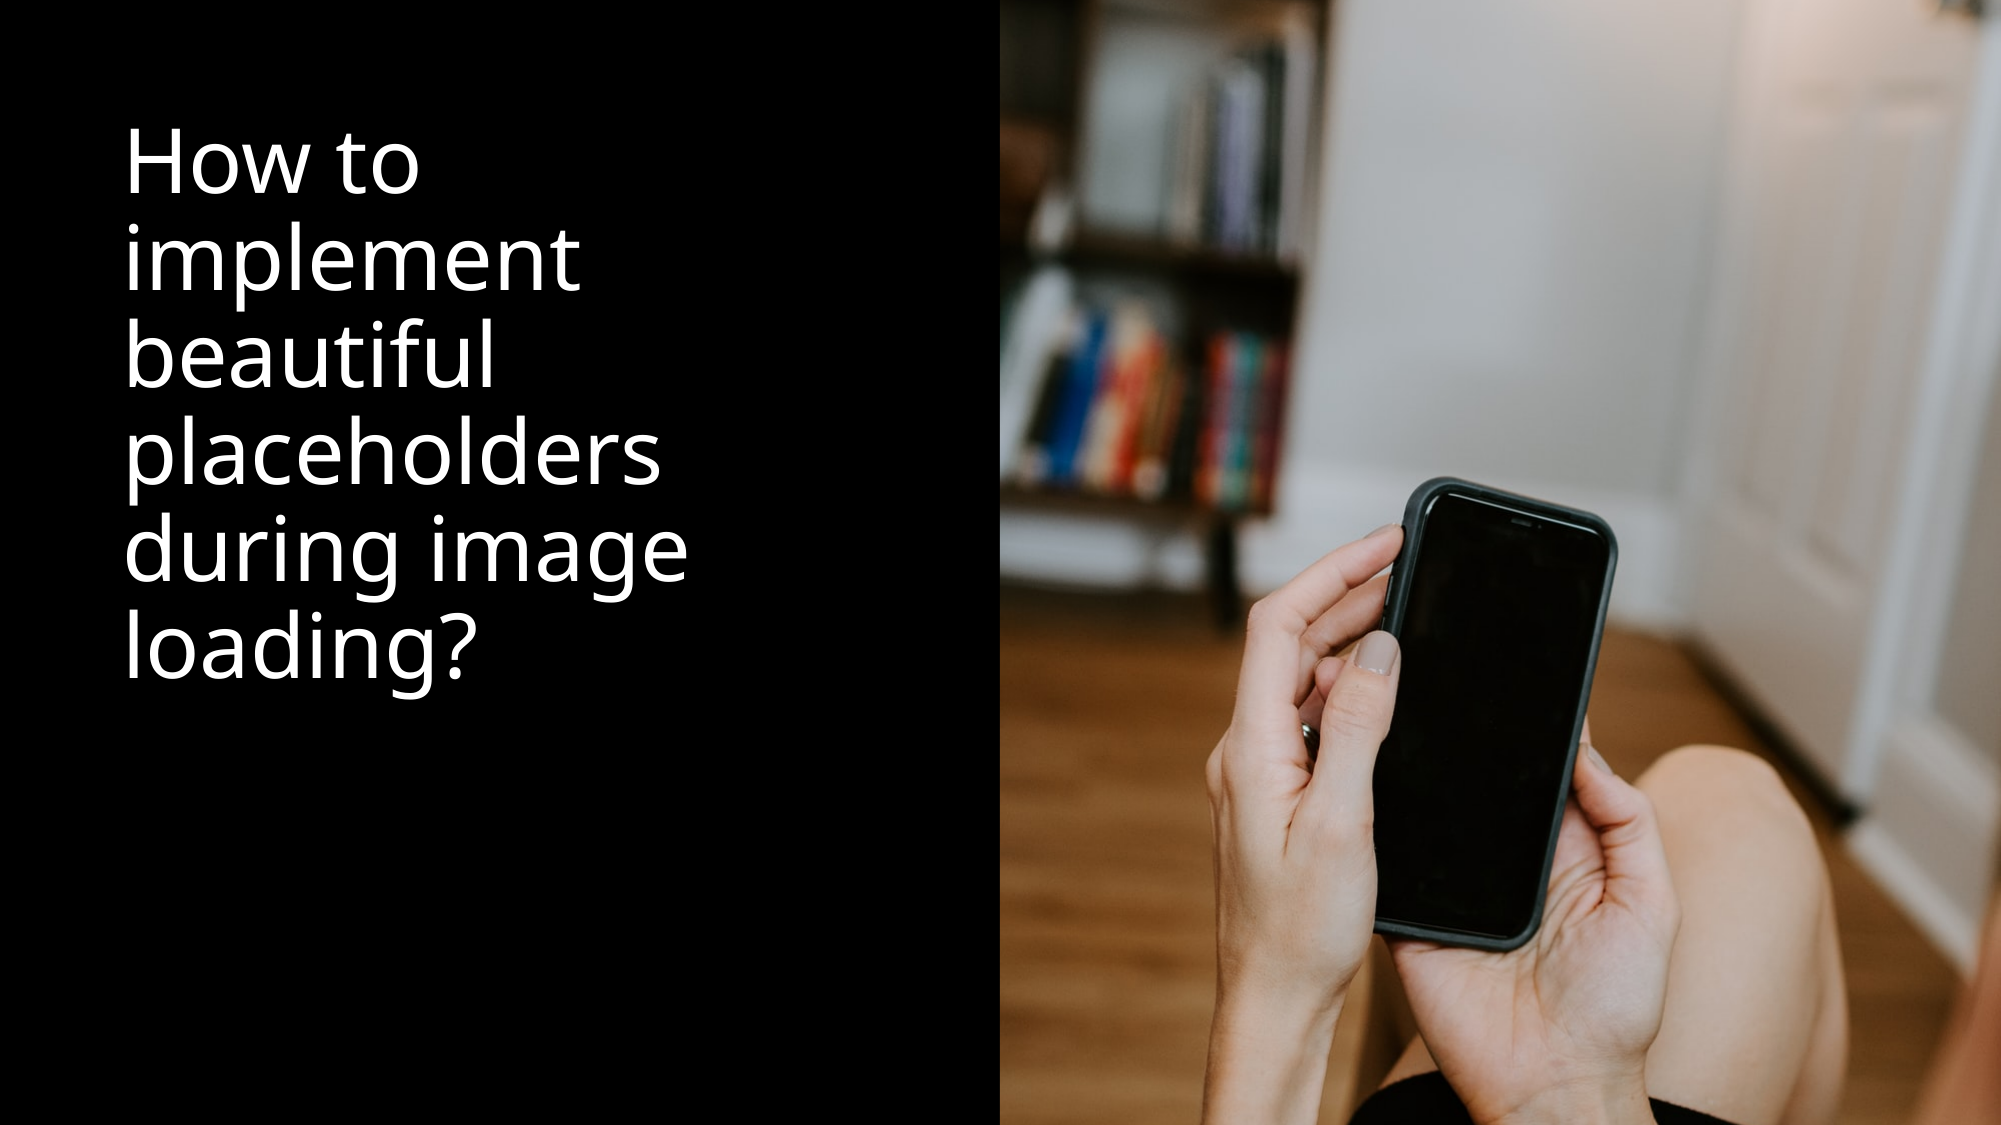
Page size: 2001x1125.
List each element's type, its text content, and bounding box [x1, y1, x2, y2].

title How to implement beautiful placeholders during image loading? [107, 107, 896, 706]
text_box [0, 0, 999, 1125]
picture [999, 0, 2001, 1125]
